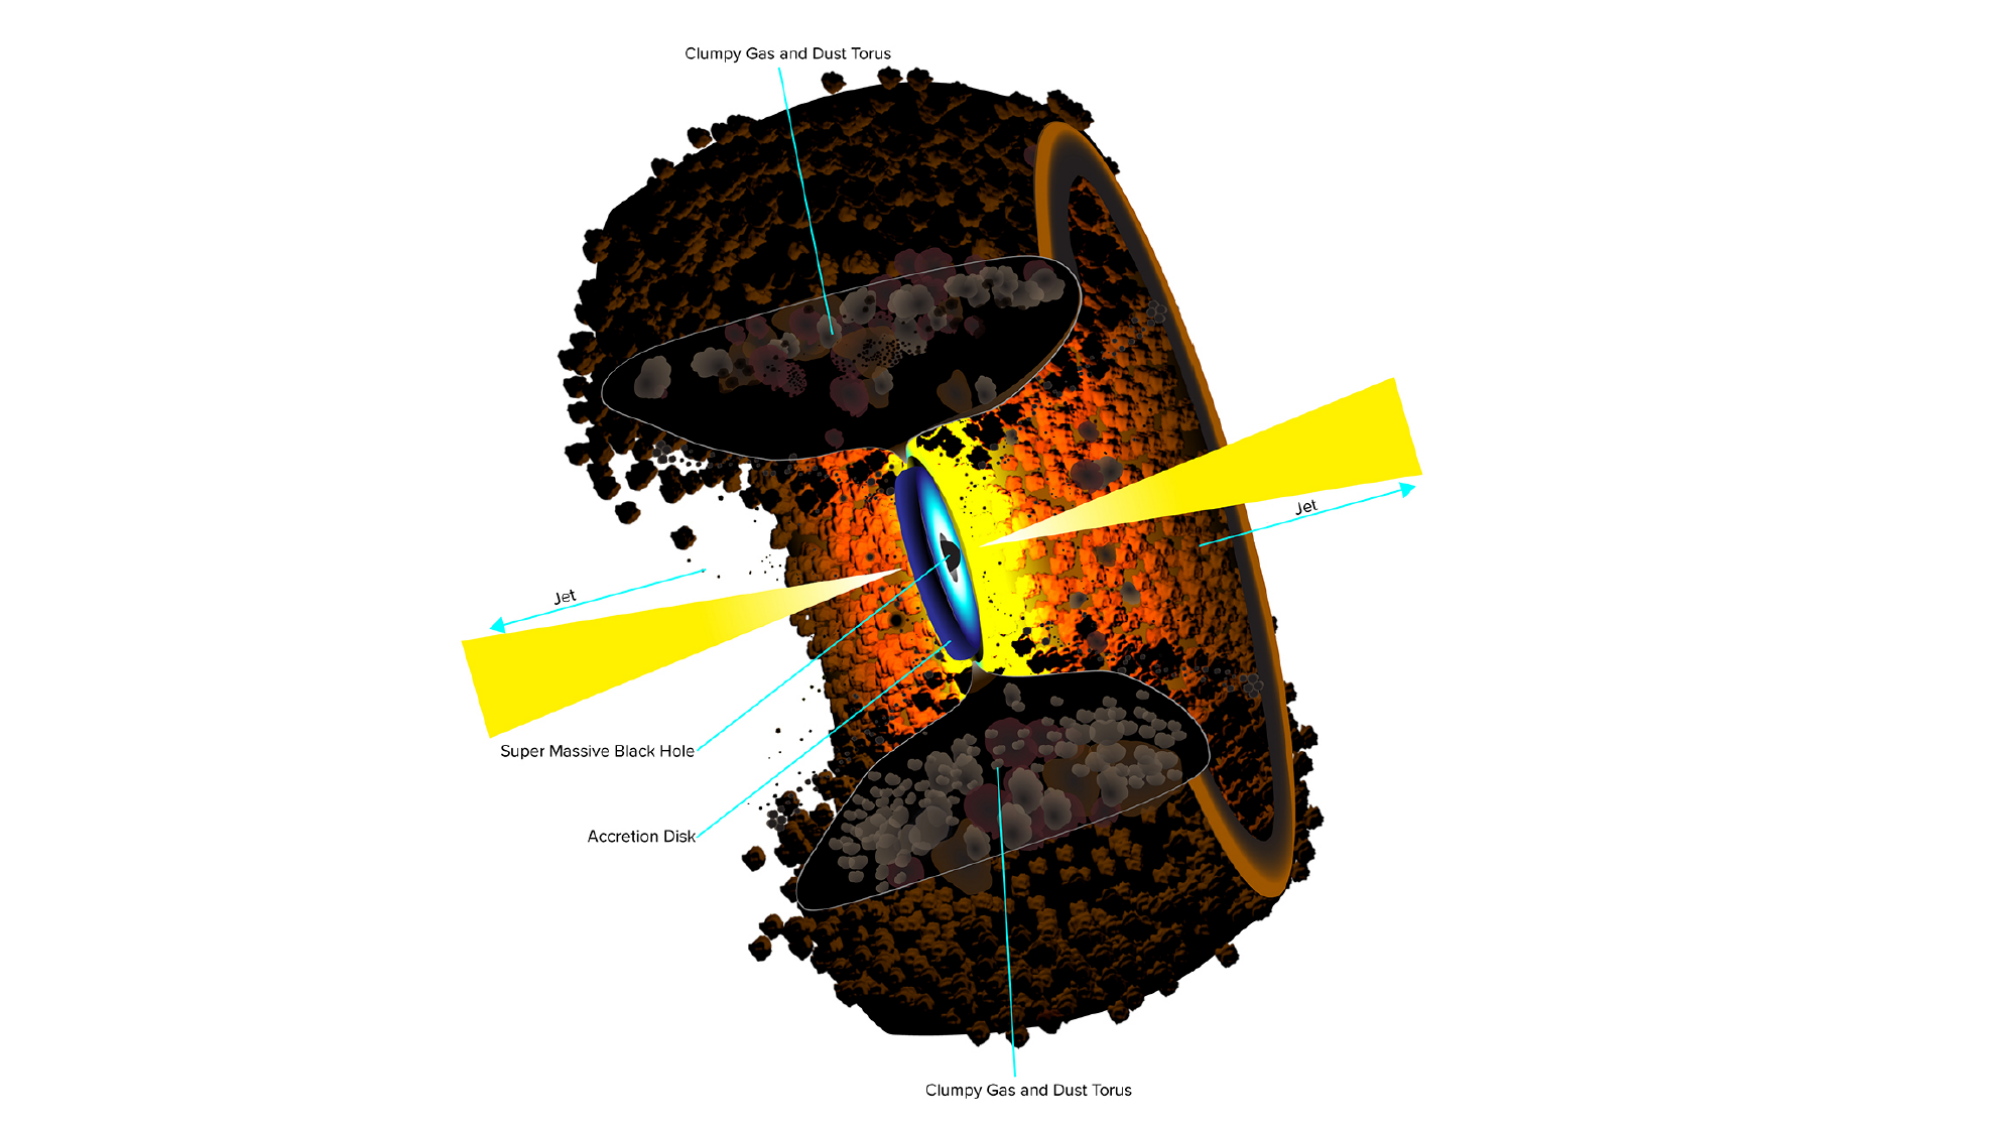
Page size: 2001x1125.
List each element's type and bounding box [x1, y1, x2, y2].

picture [108, 0, 1892, 1125]
